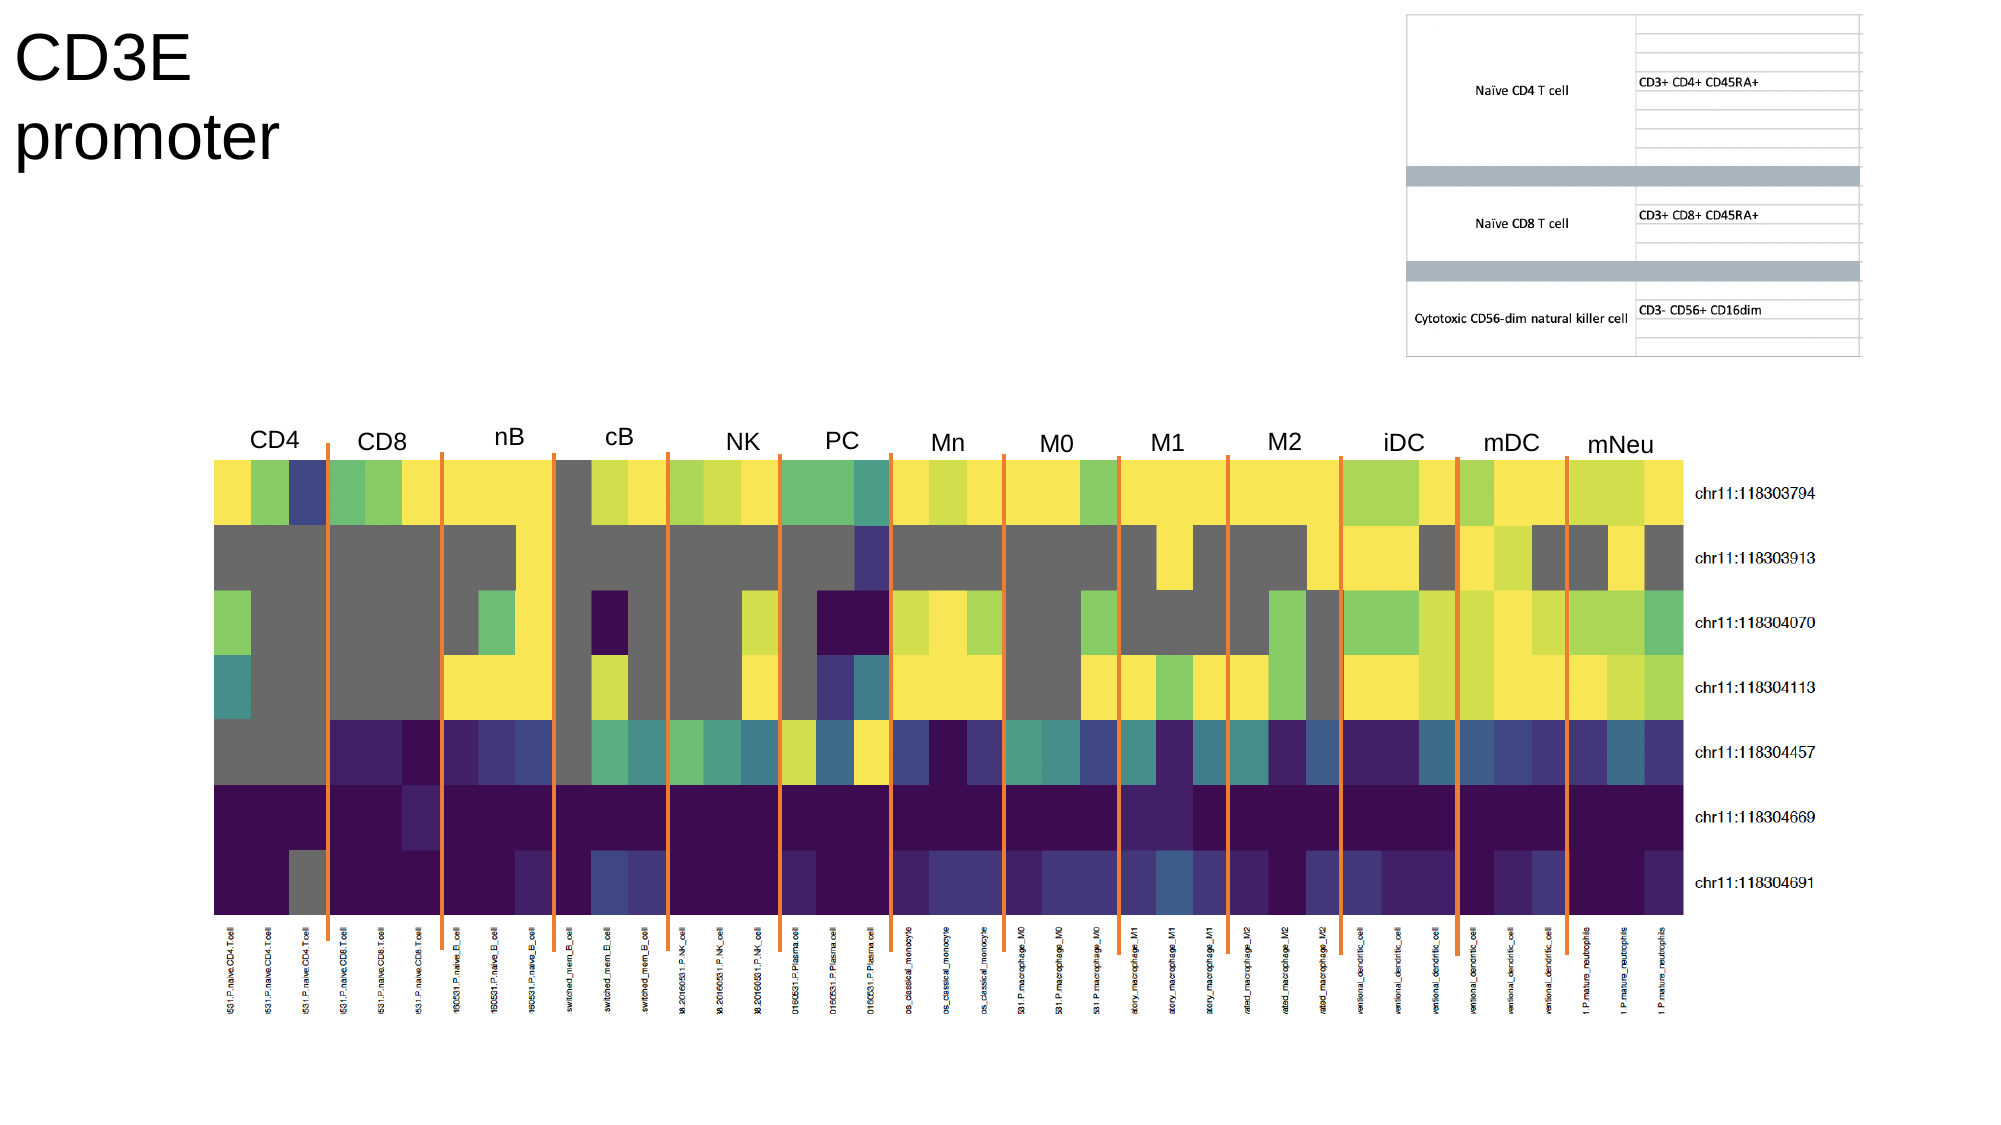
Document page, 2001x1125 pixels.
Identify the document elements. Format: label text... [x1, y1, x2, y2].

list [196, 299, 1819, 1014]
picture [1406, 14, 1863, 357]
text_box CD3E promoter [0, 5, 407, 181]
